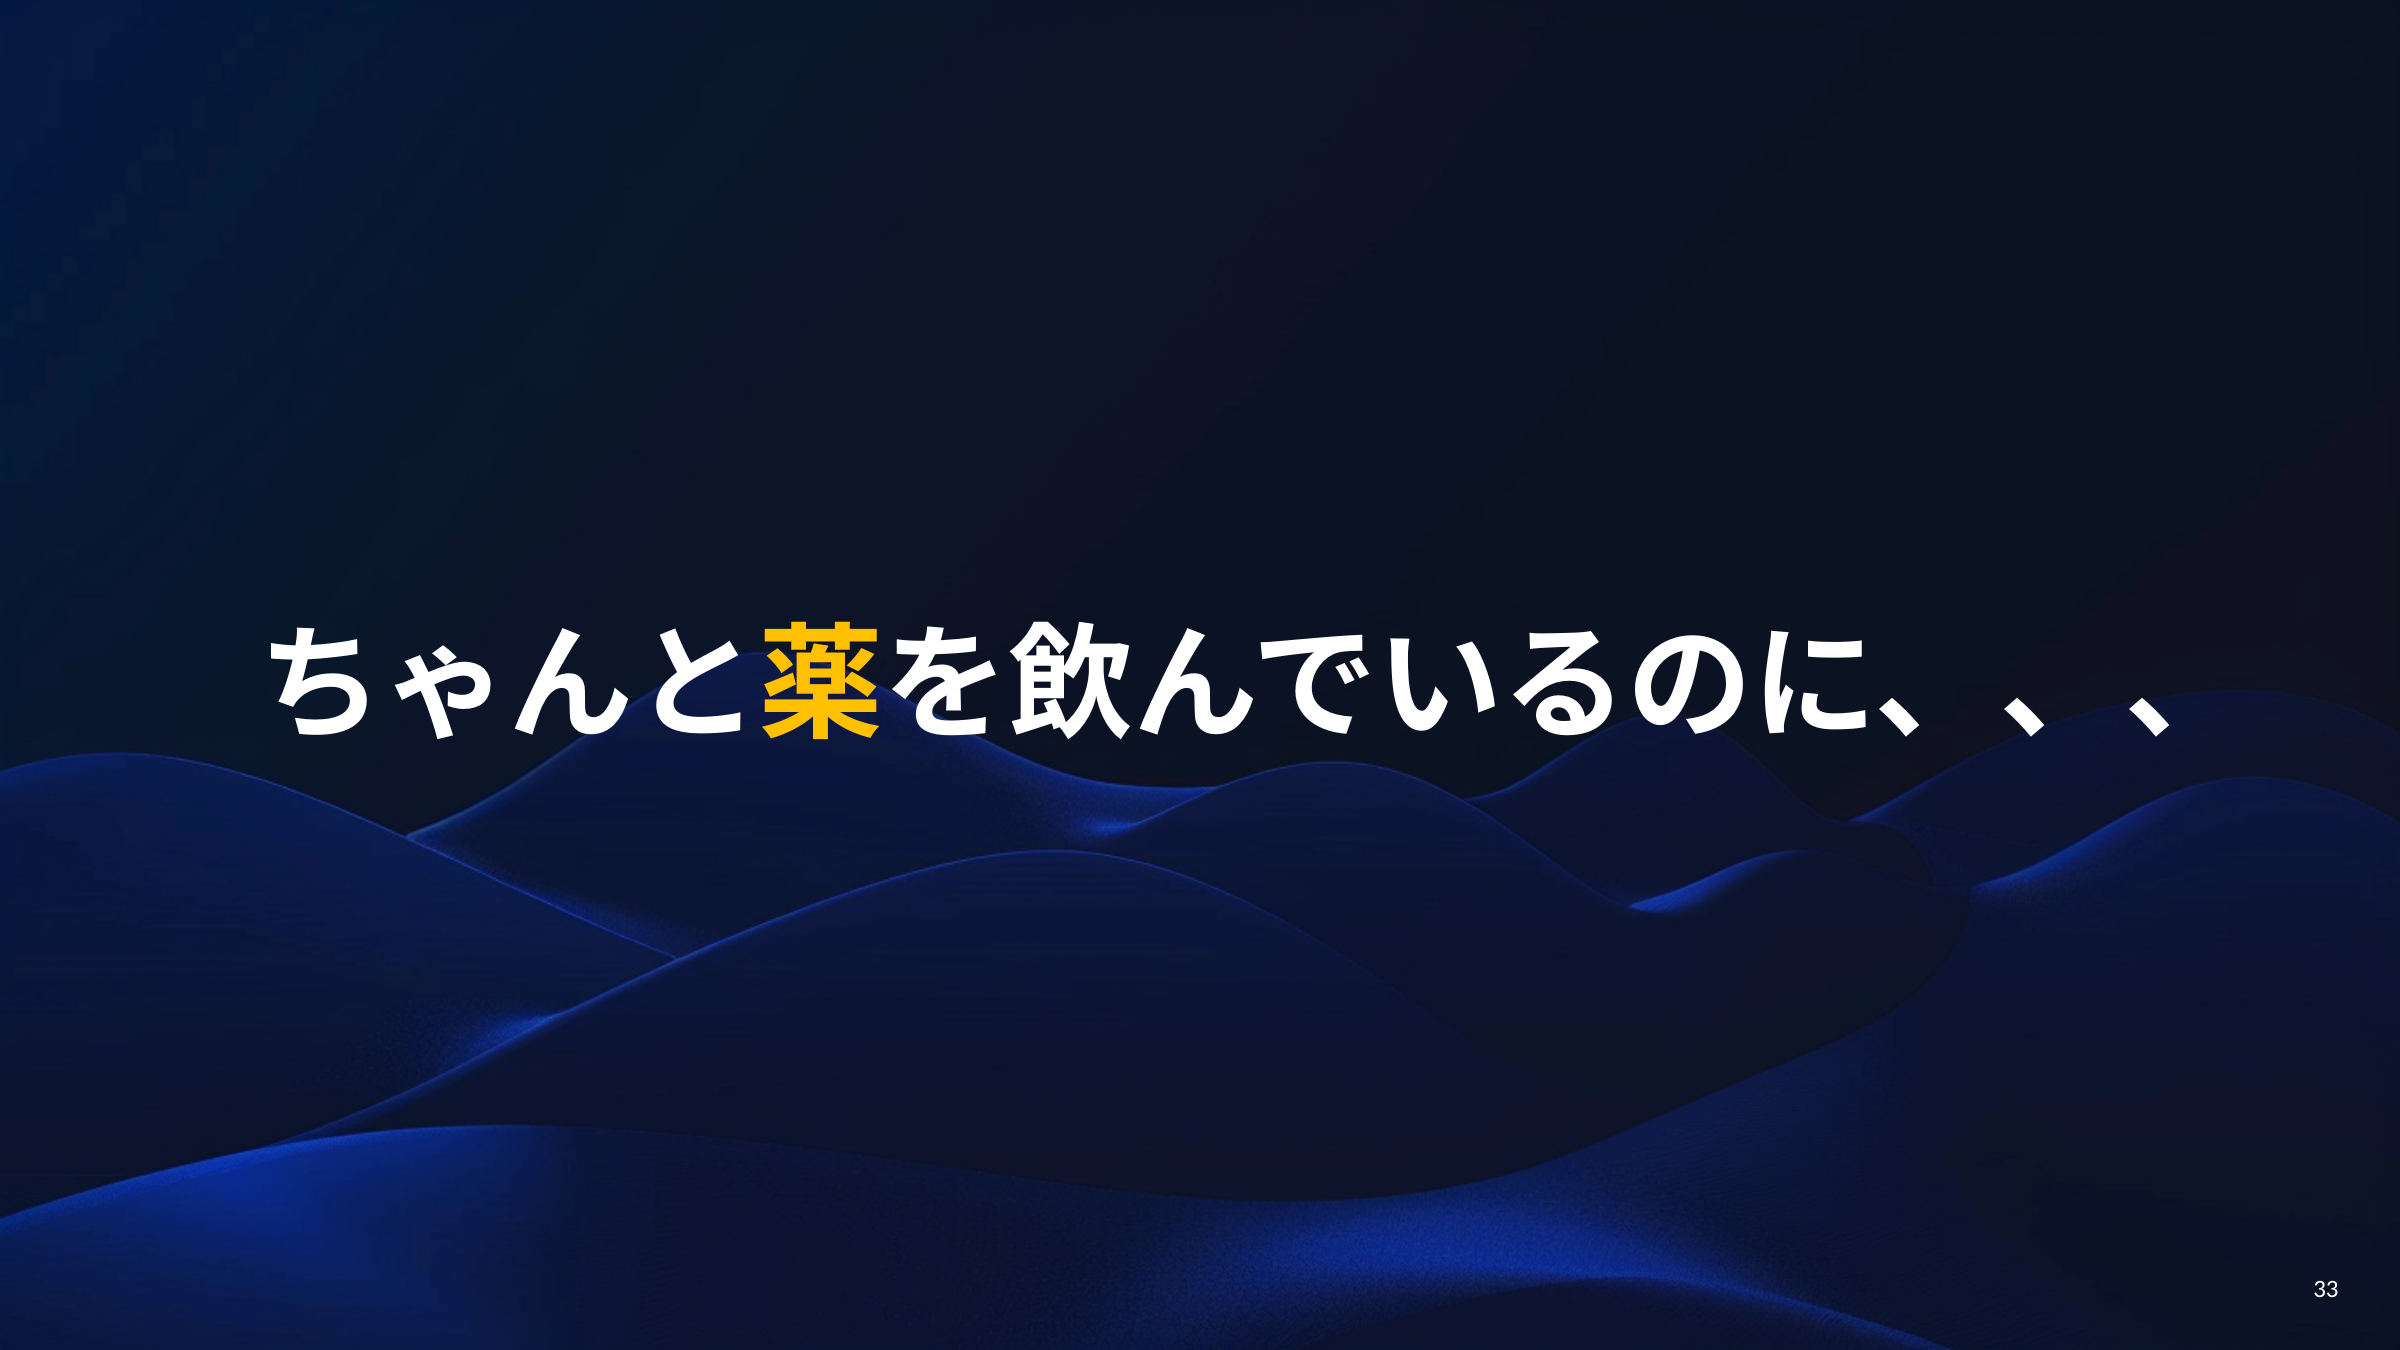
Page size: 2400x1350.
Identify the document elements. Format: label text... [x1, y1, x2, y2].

text_box ちゃんと薬を飲んでいるのに、、、 [339, 658, 2169, 754]
slide_number 33 [1813, 1251, 2354, 1324]
picture [0, 0, 2400, 1350]
